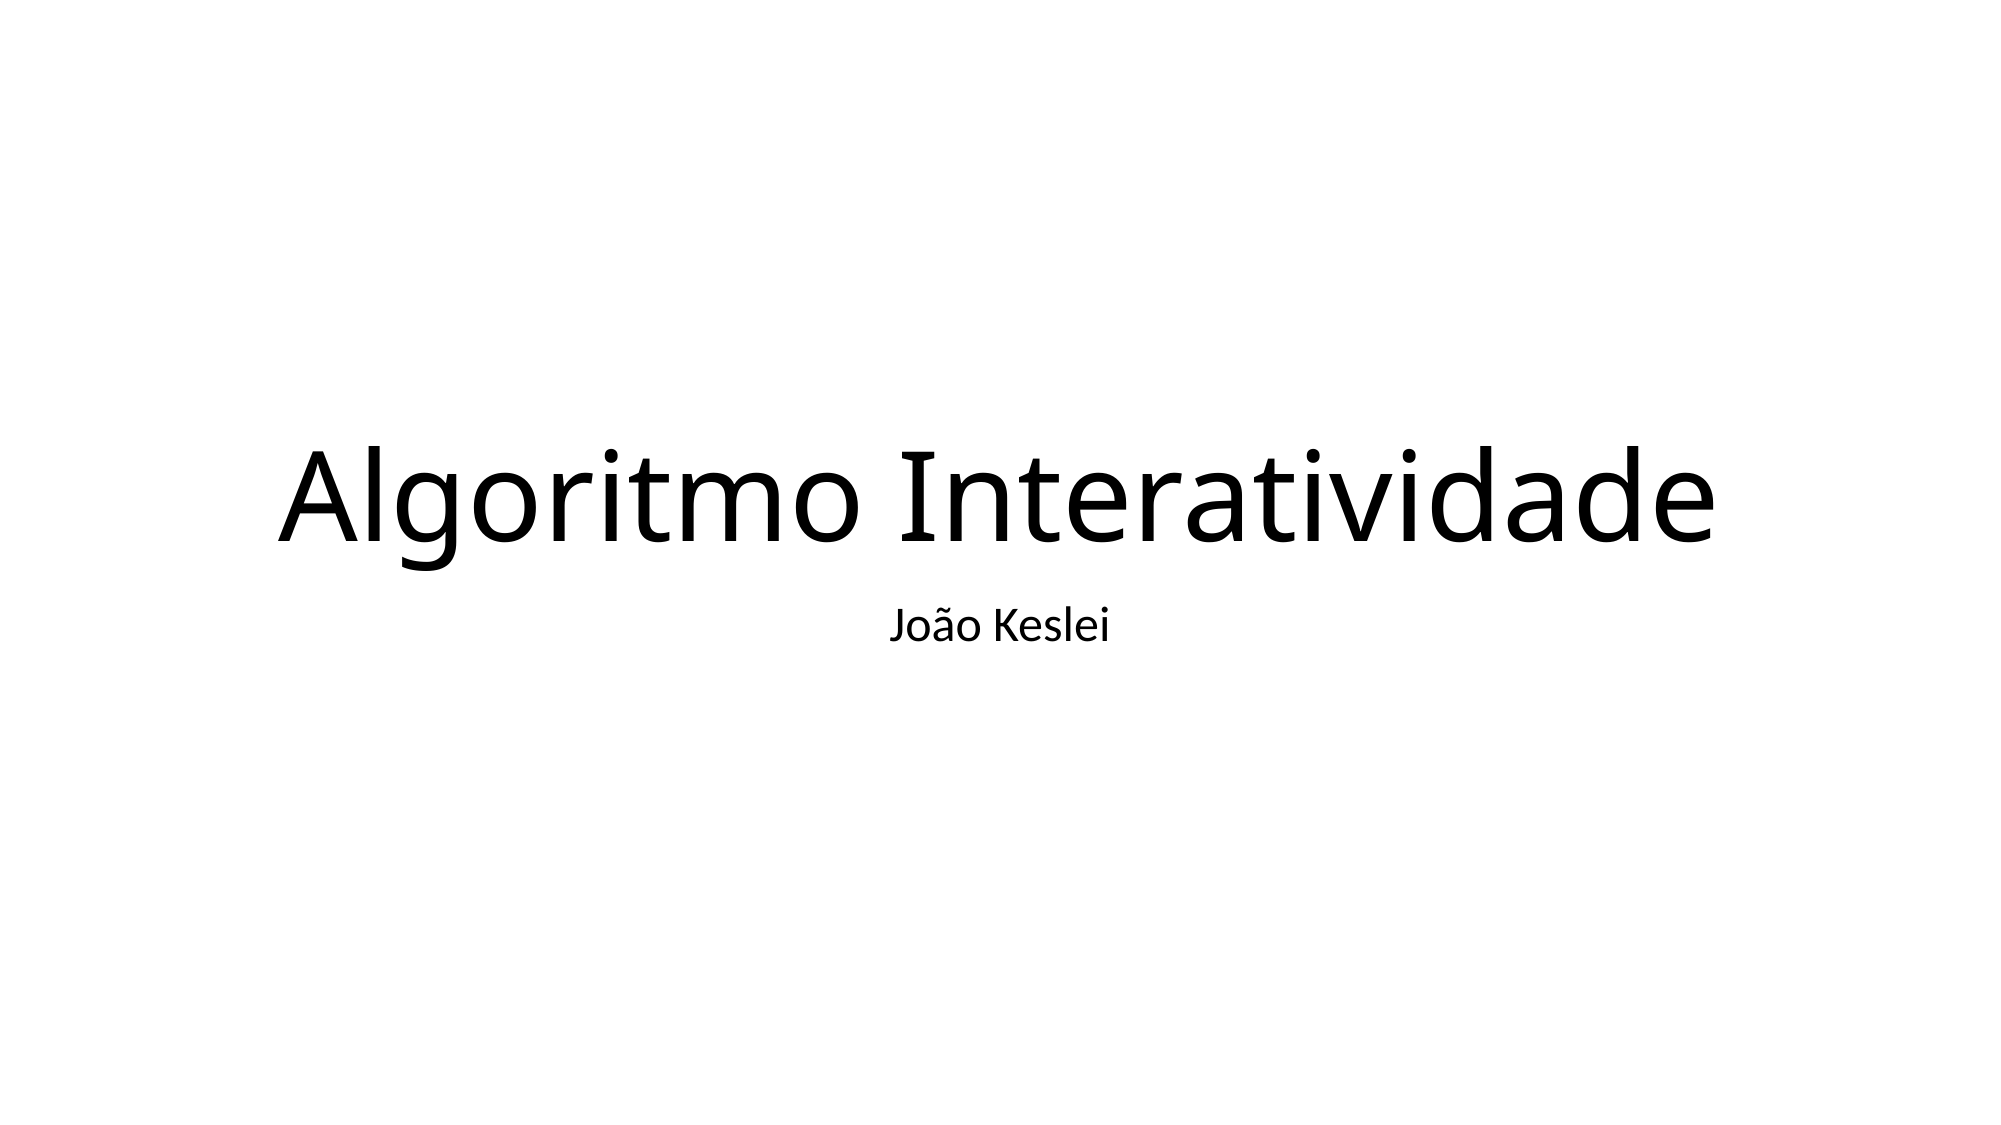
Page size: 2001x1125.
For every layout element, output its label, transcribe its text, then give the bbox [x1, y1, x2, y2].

title Algoritmo Interatividade [249, 184, 1750, 576]
subtitle João Keslei [249, 590, 1750, 863]
